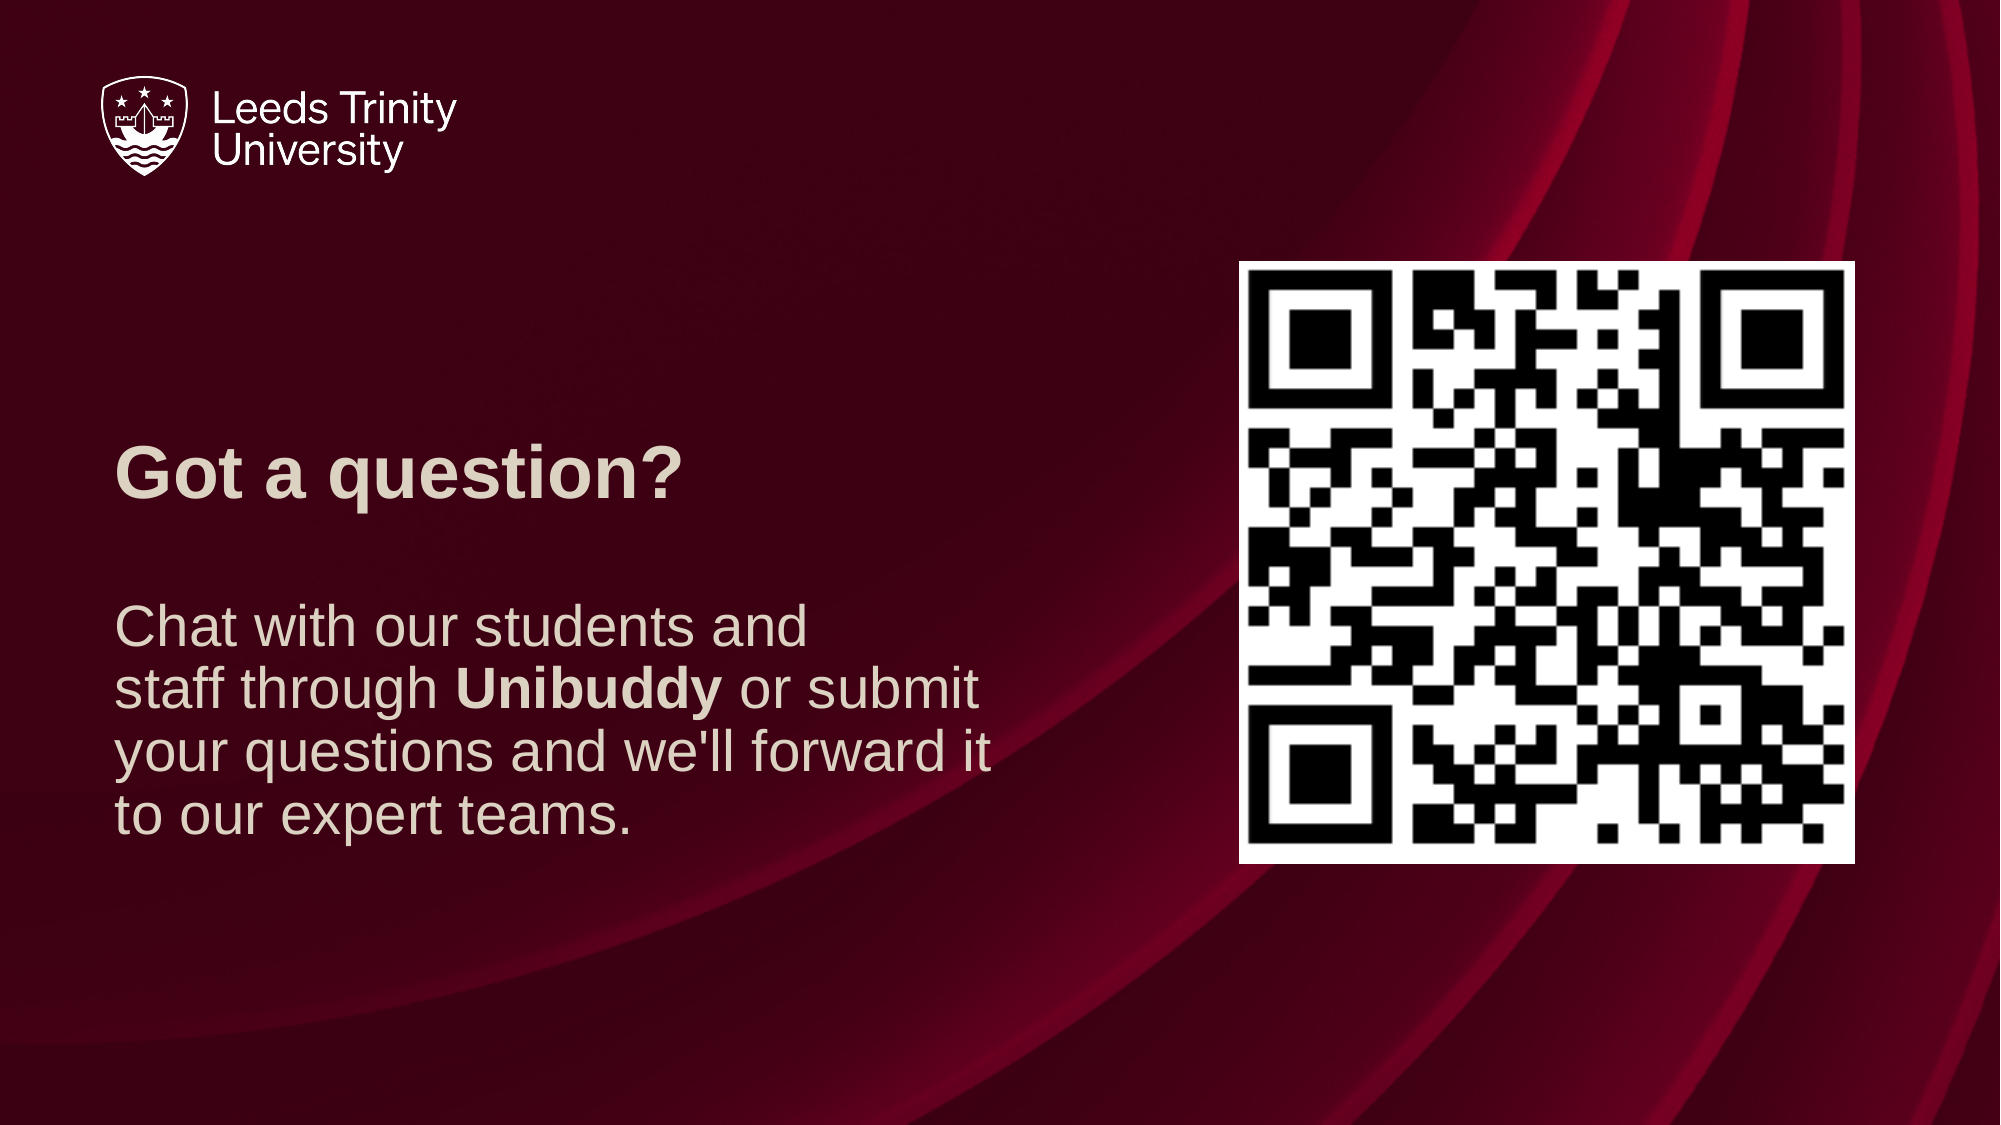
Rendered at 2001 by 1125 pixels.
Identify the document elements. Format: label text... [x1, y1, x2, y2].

picture [0, 0, 2000, 1125]
title Got a question? Chat with our students and staff through Unibuddy or submit your questions and we'll forward it to our expert teams. [100, 426, 1029, 900]
